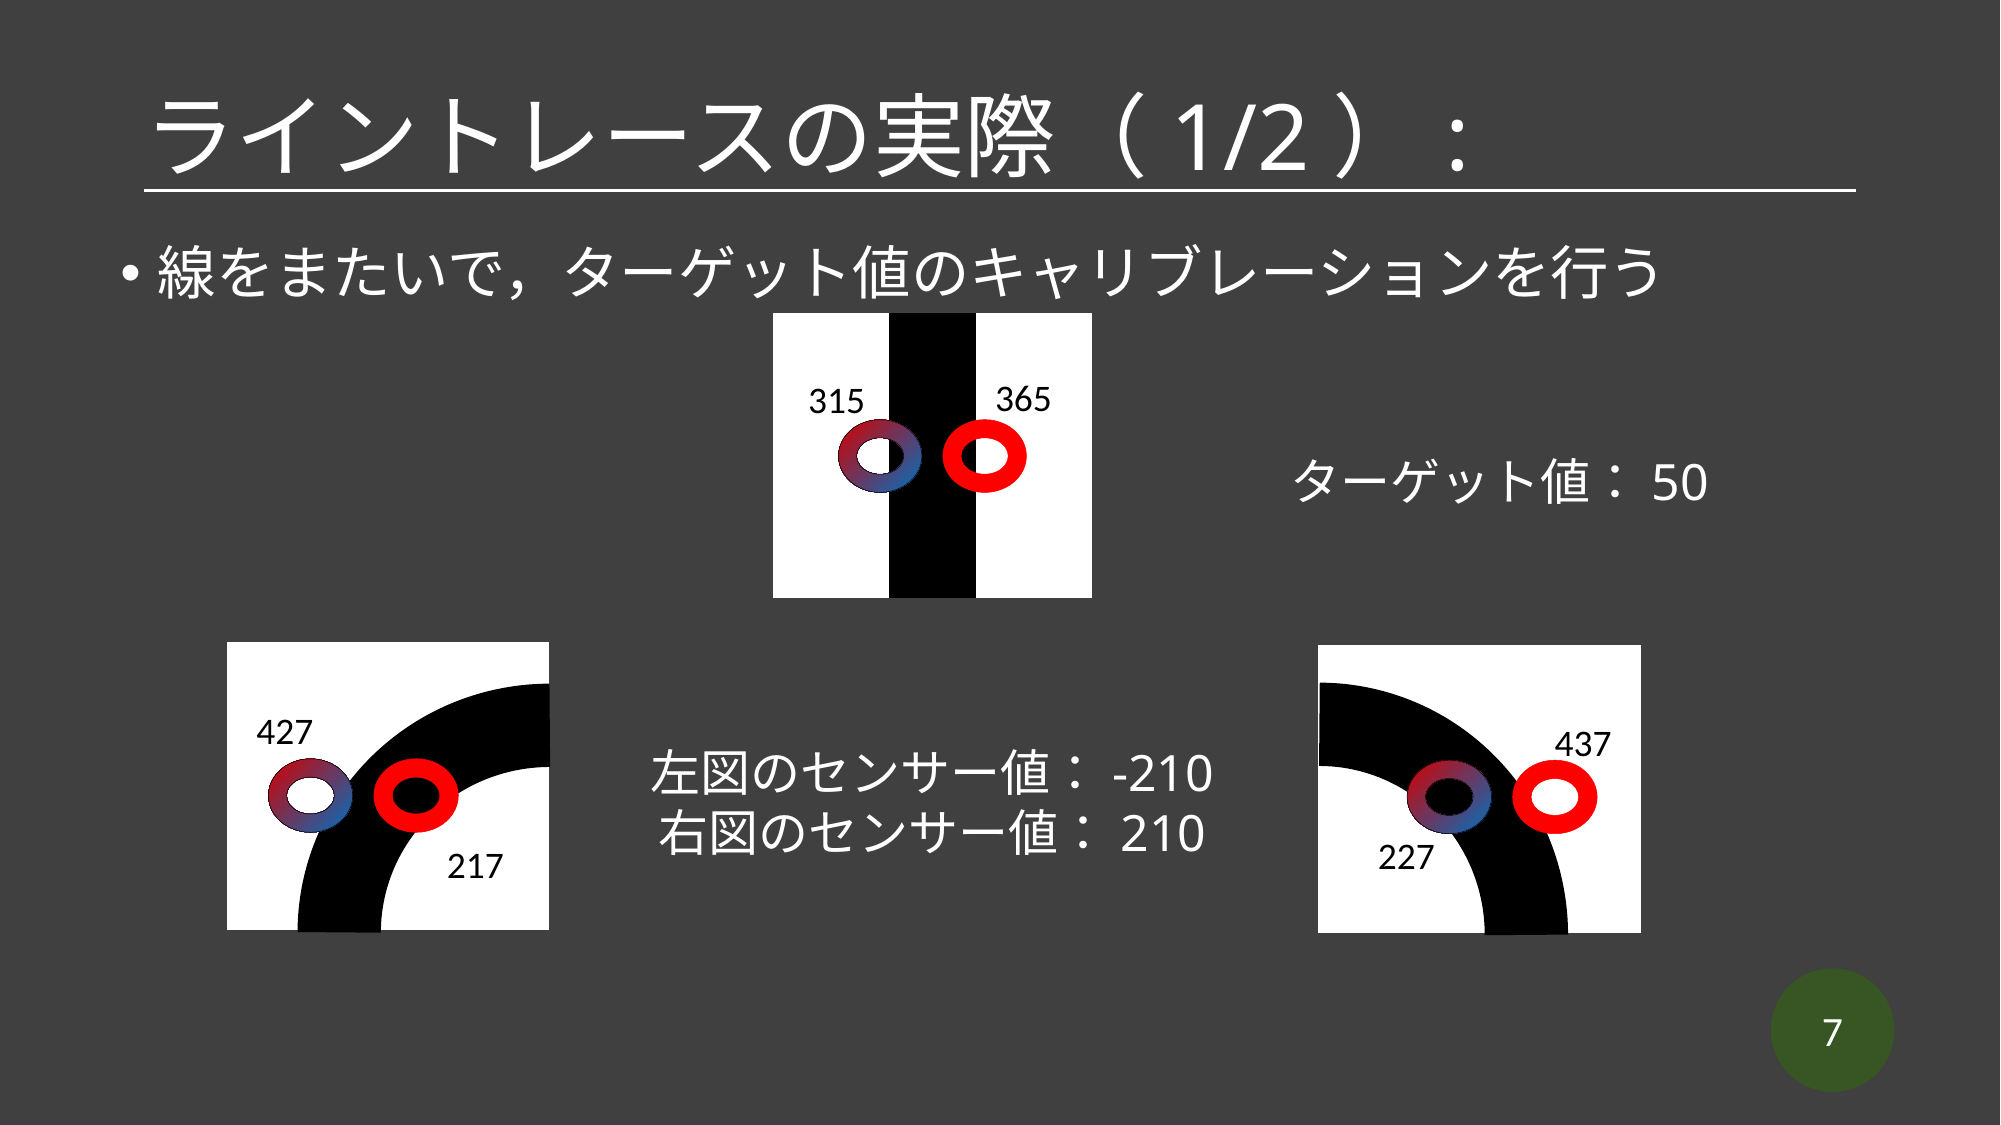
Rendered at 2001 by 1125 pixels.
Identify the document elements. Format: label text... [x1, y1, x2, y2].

list 線をまたいで，ターゲット値のキャリブレーションを行う [105, 237, 1863, 1014]
title ライントレースの実際（1/2）: [129, 59, 1863, 221]
slide_number 7 [1770, 968, 1895, 1092]
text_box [773, 313, 1091, 597]
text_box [228, 643, 1640, 1125]
